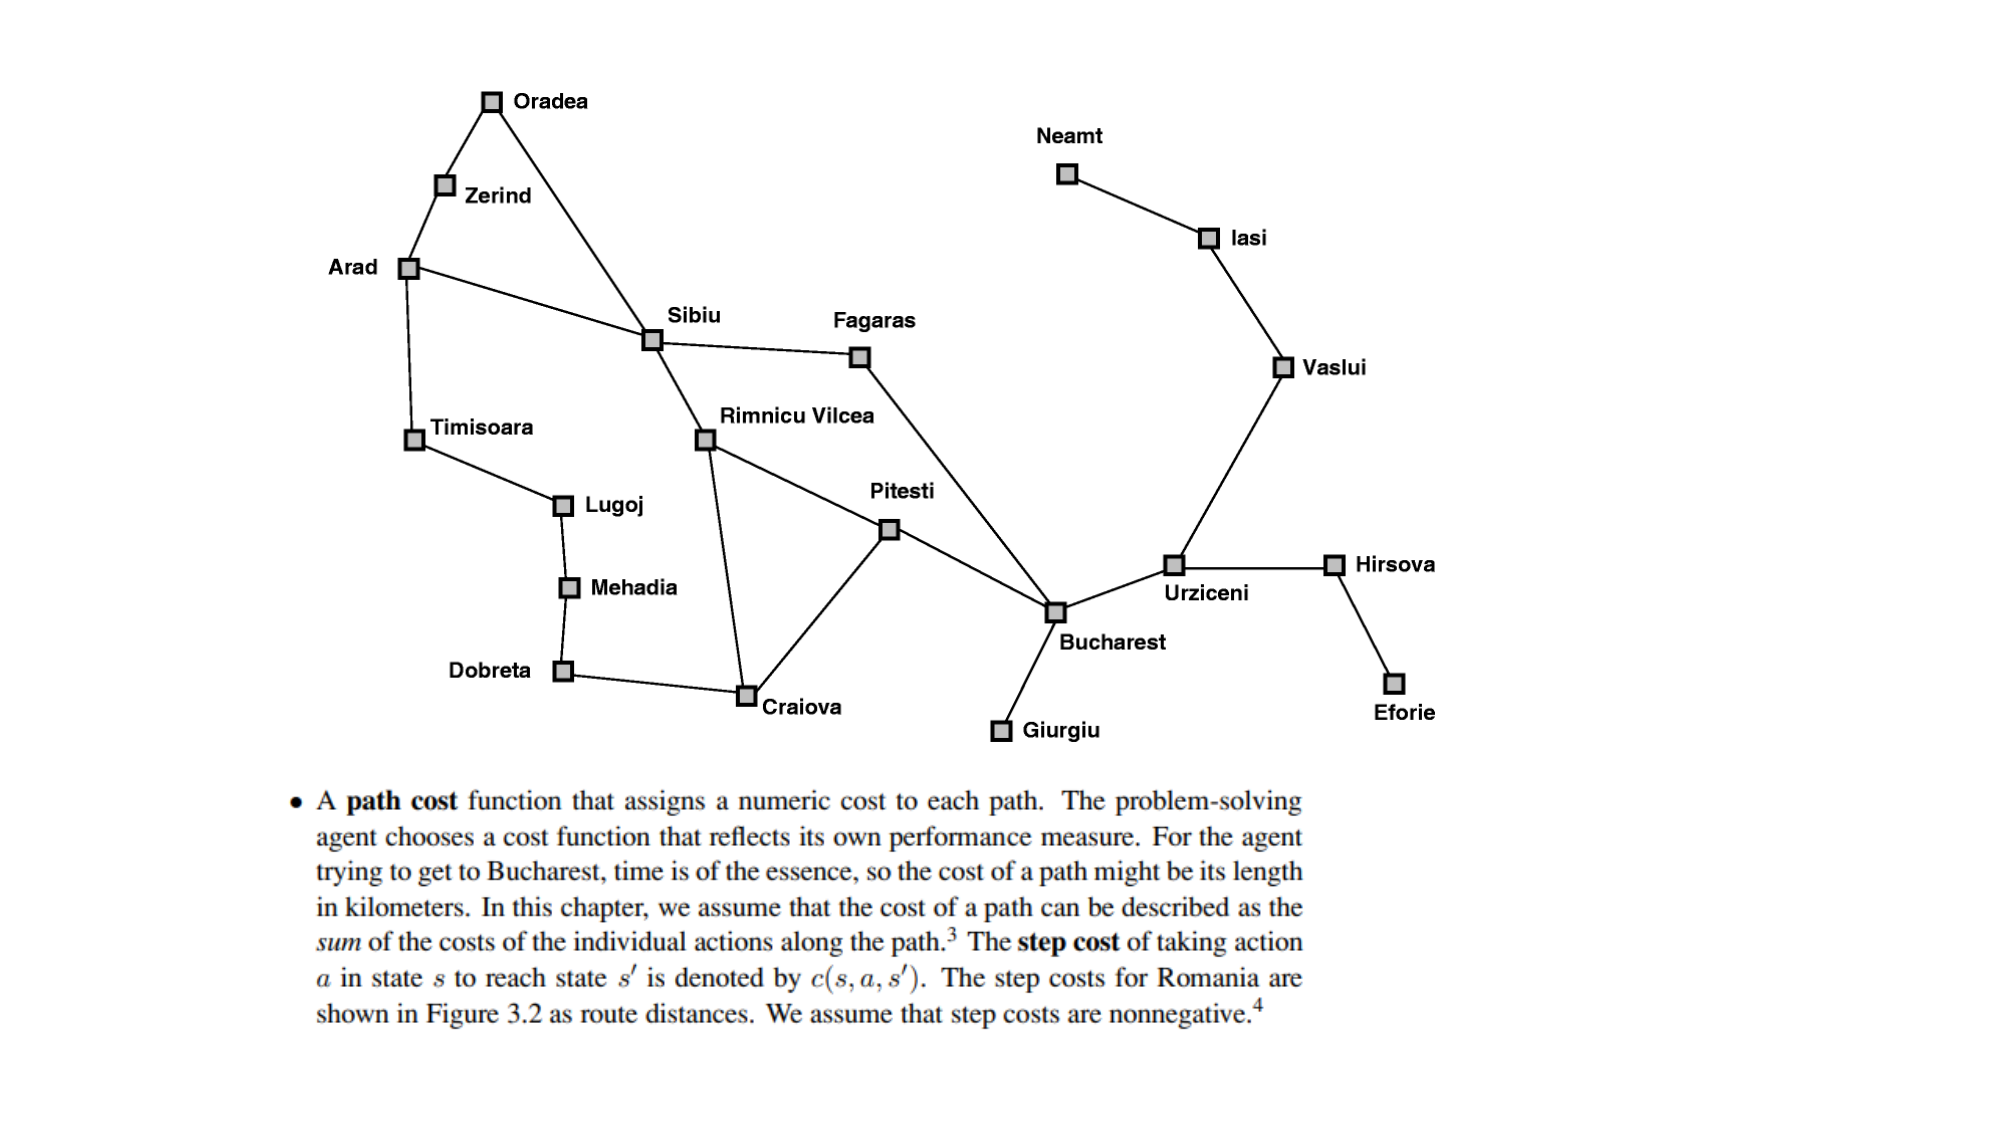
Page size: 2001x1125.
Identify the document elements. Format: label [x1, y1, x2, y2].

picture [283, 780, 1320, 1037]
picture [323, 88, 1441, 752]
